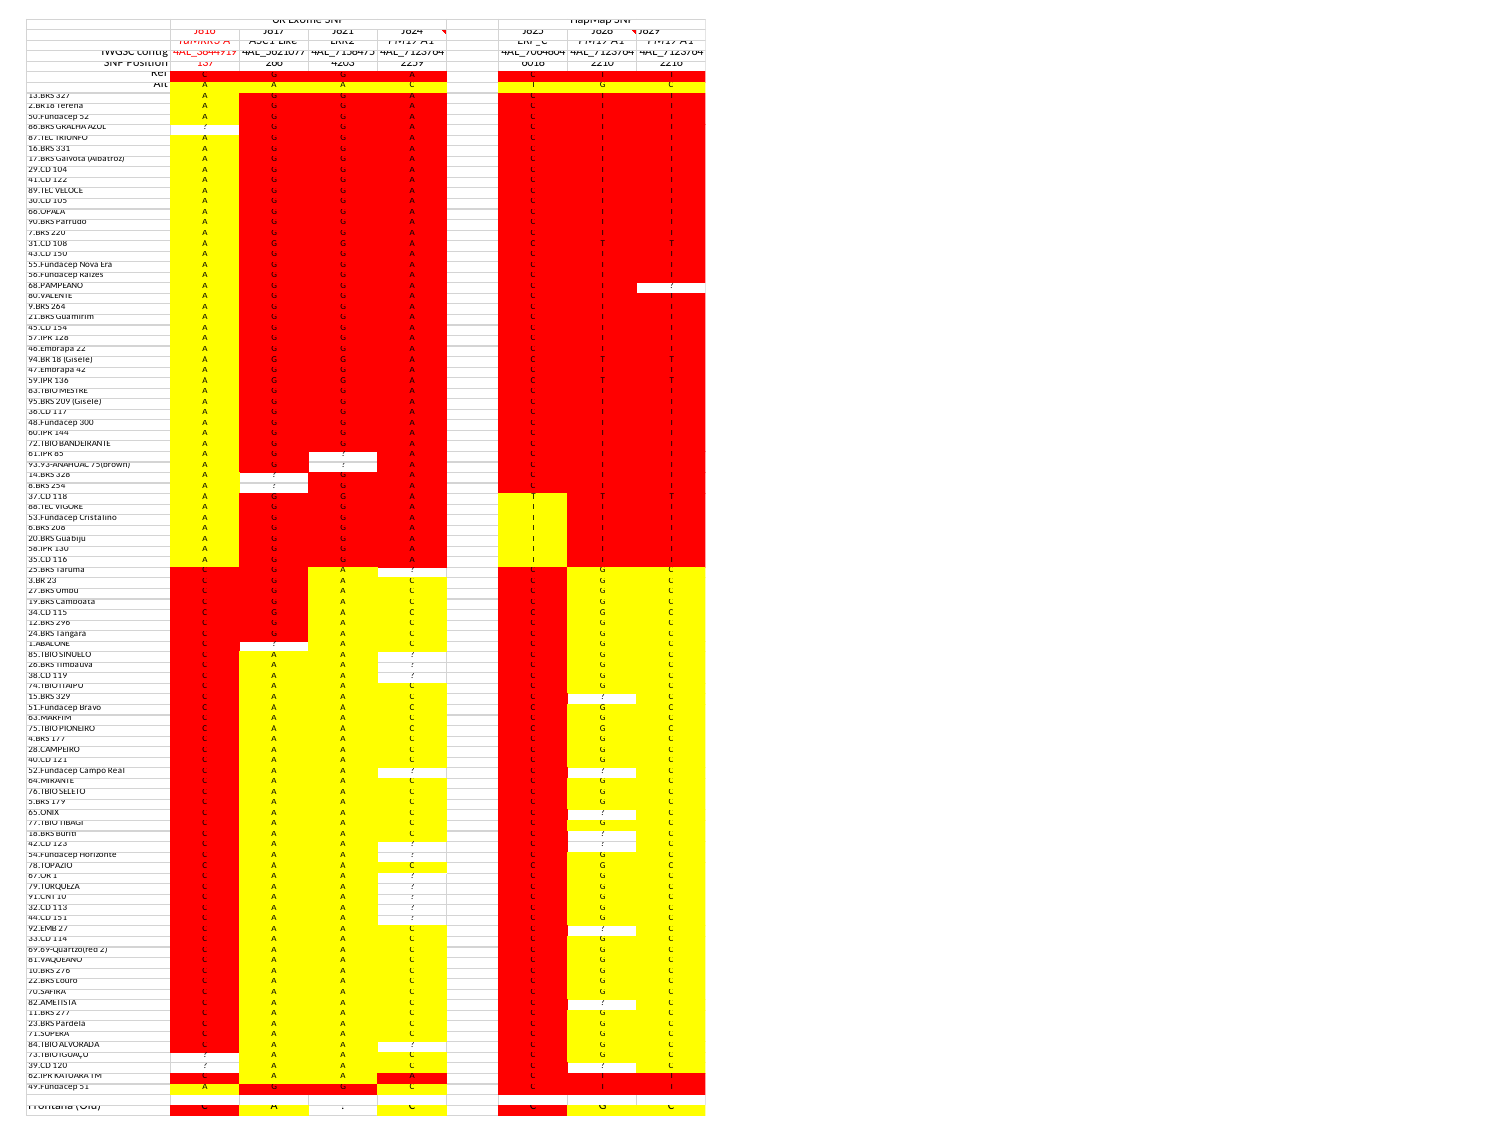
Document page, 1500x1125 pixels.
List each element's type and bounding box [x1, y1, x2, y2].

picture [25, 18, 707, 1116]
